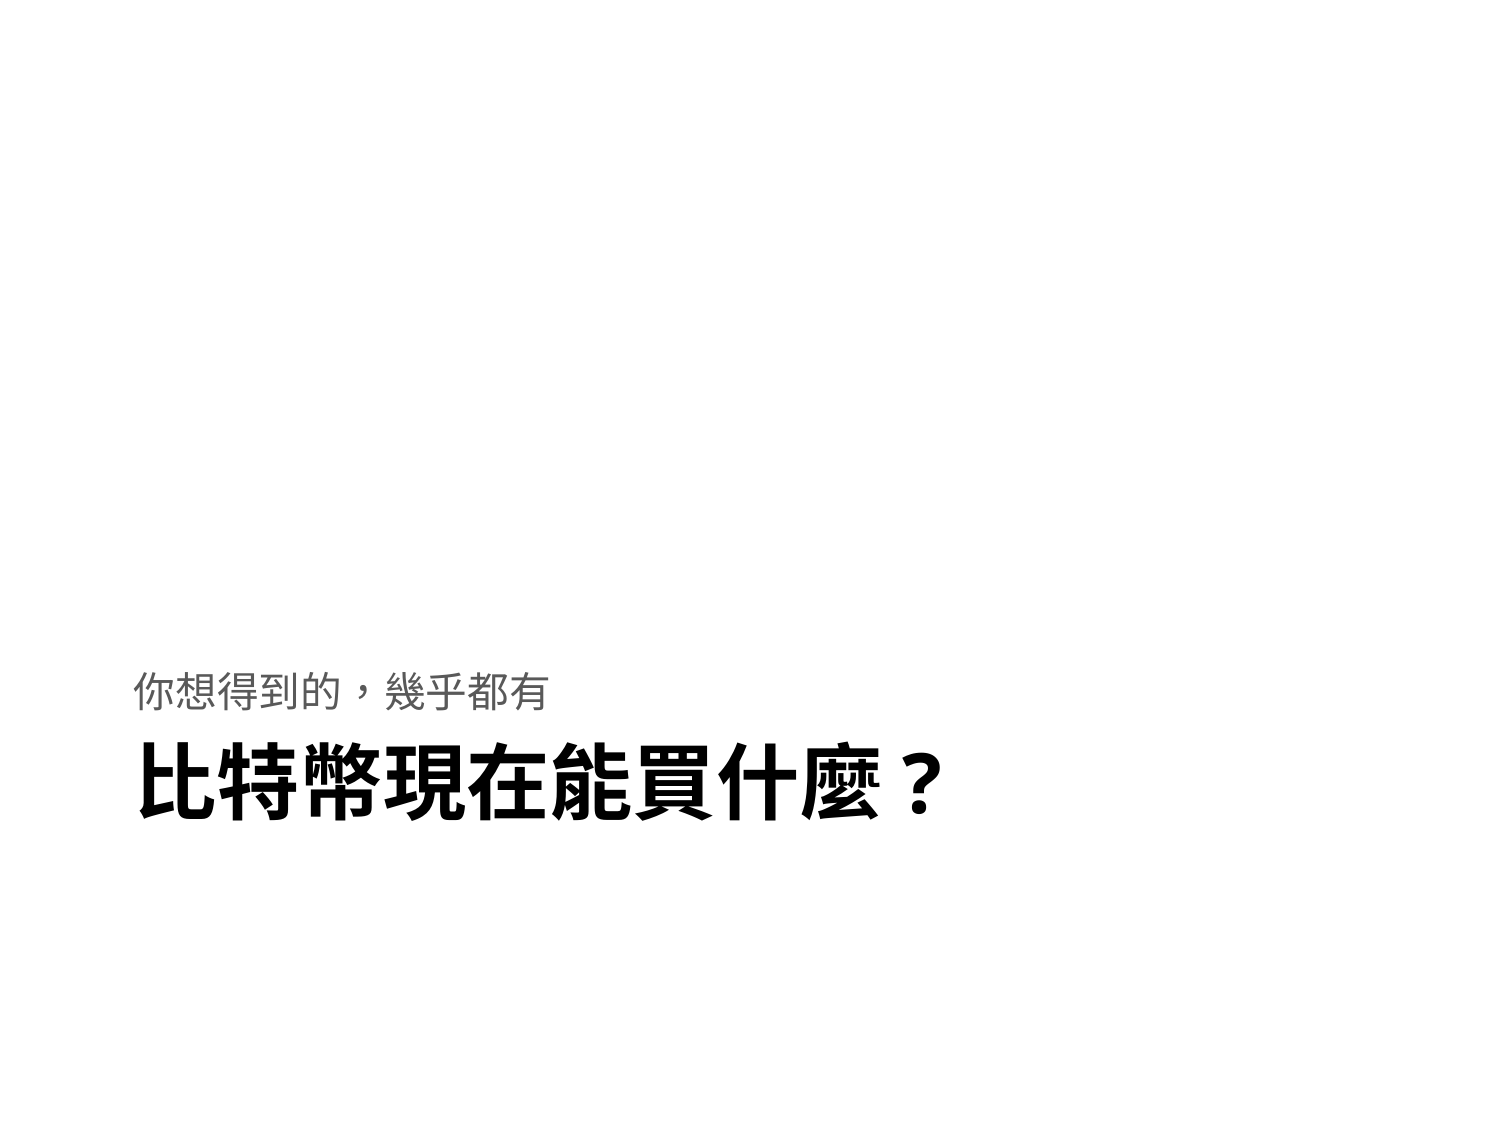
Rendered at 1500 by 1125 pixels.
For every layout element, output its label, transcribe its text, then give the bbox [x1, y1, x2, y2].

title 比特幣現在能買什麼? [118, 723, 1394, 947]
list 你想得到的，幾乎都有 [118, 476, 1394, 723]
